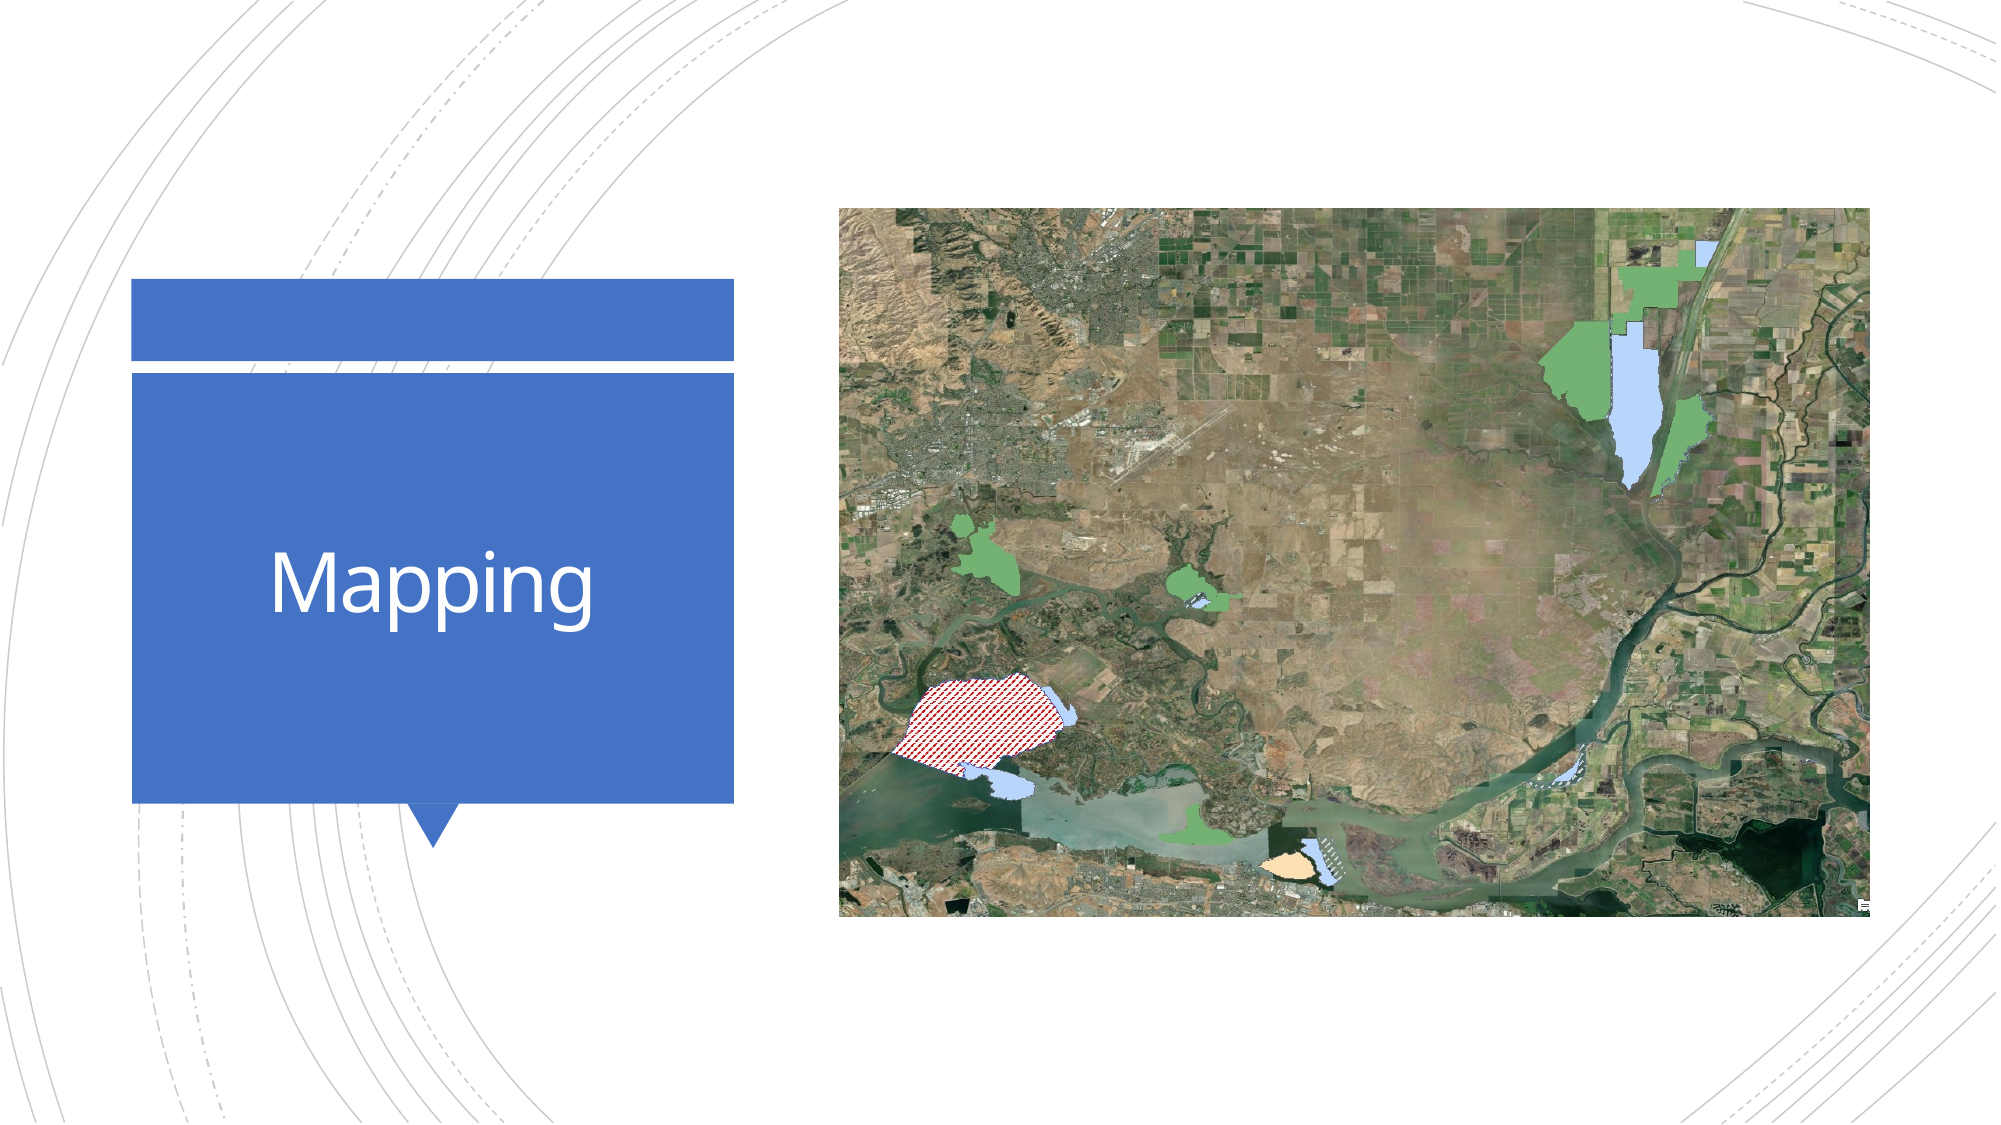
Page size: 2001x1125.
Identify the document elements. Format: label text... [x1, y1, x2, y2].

title Mapping [145, 385, 720, 789]
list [839, 208, 1871, 917]
